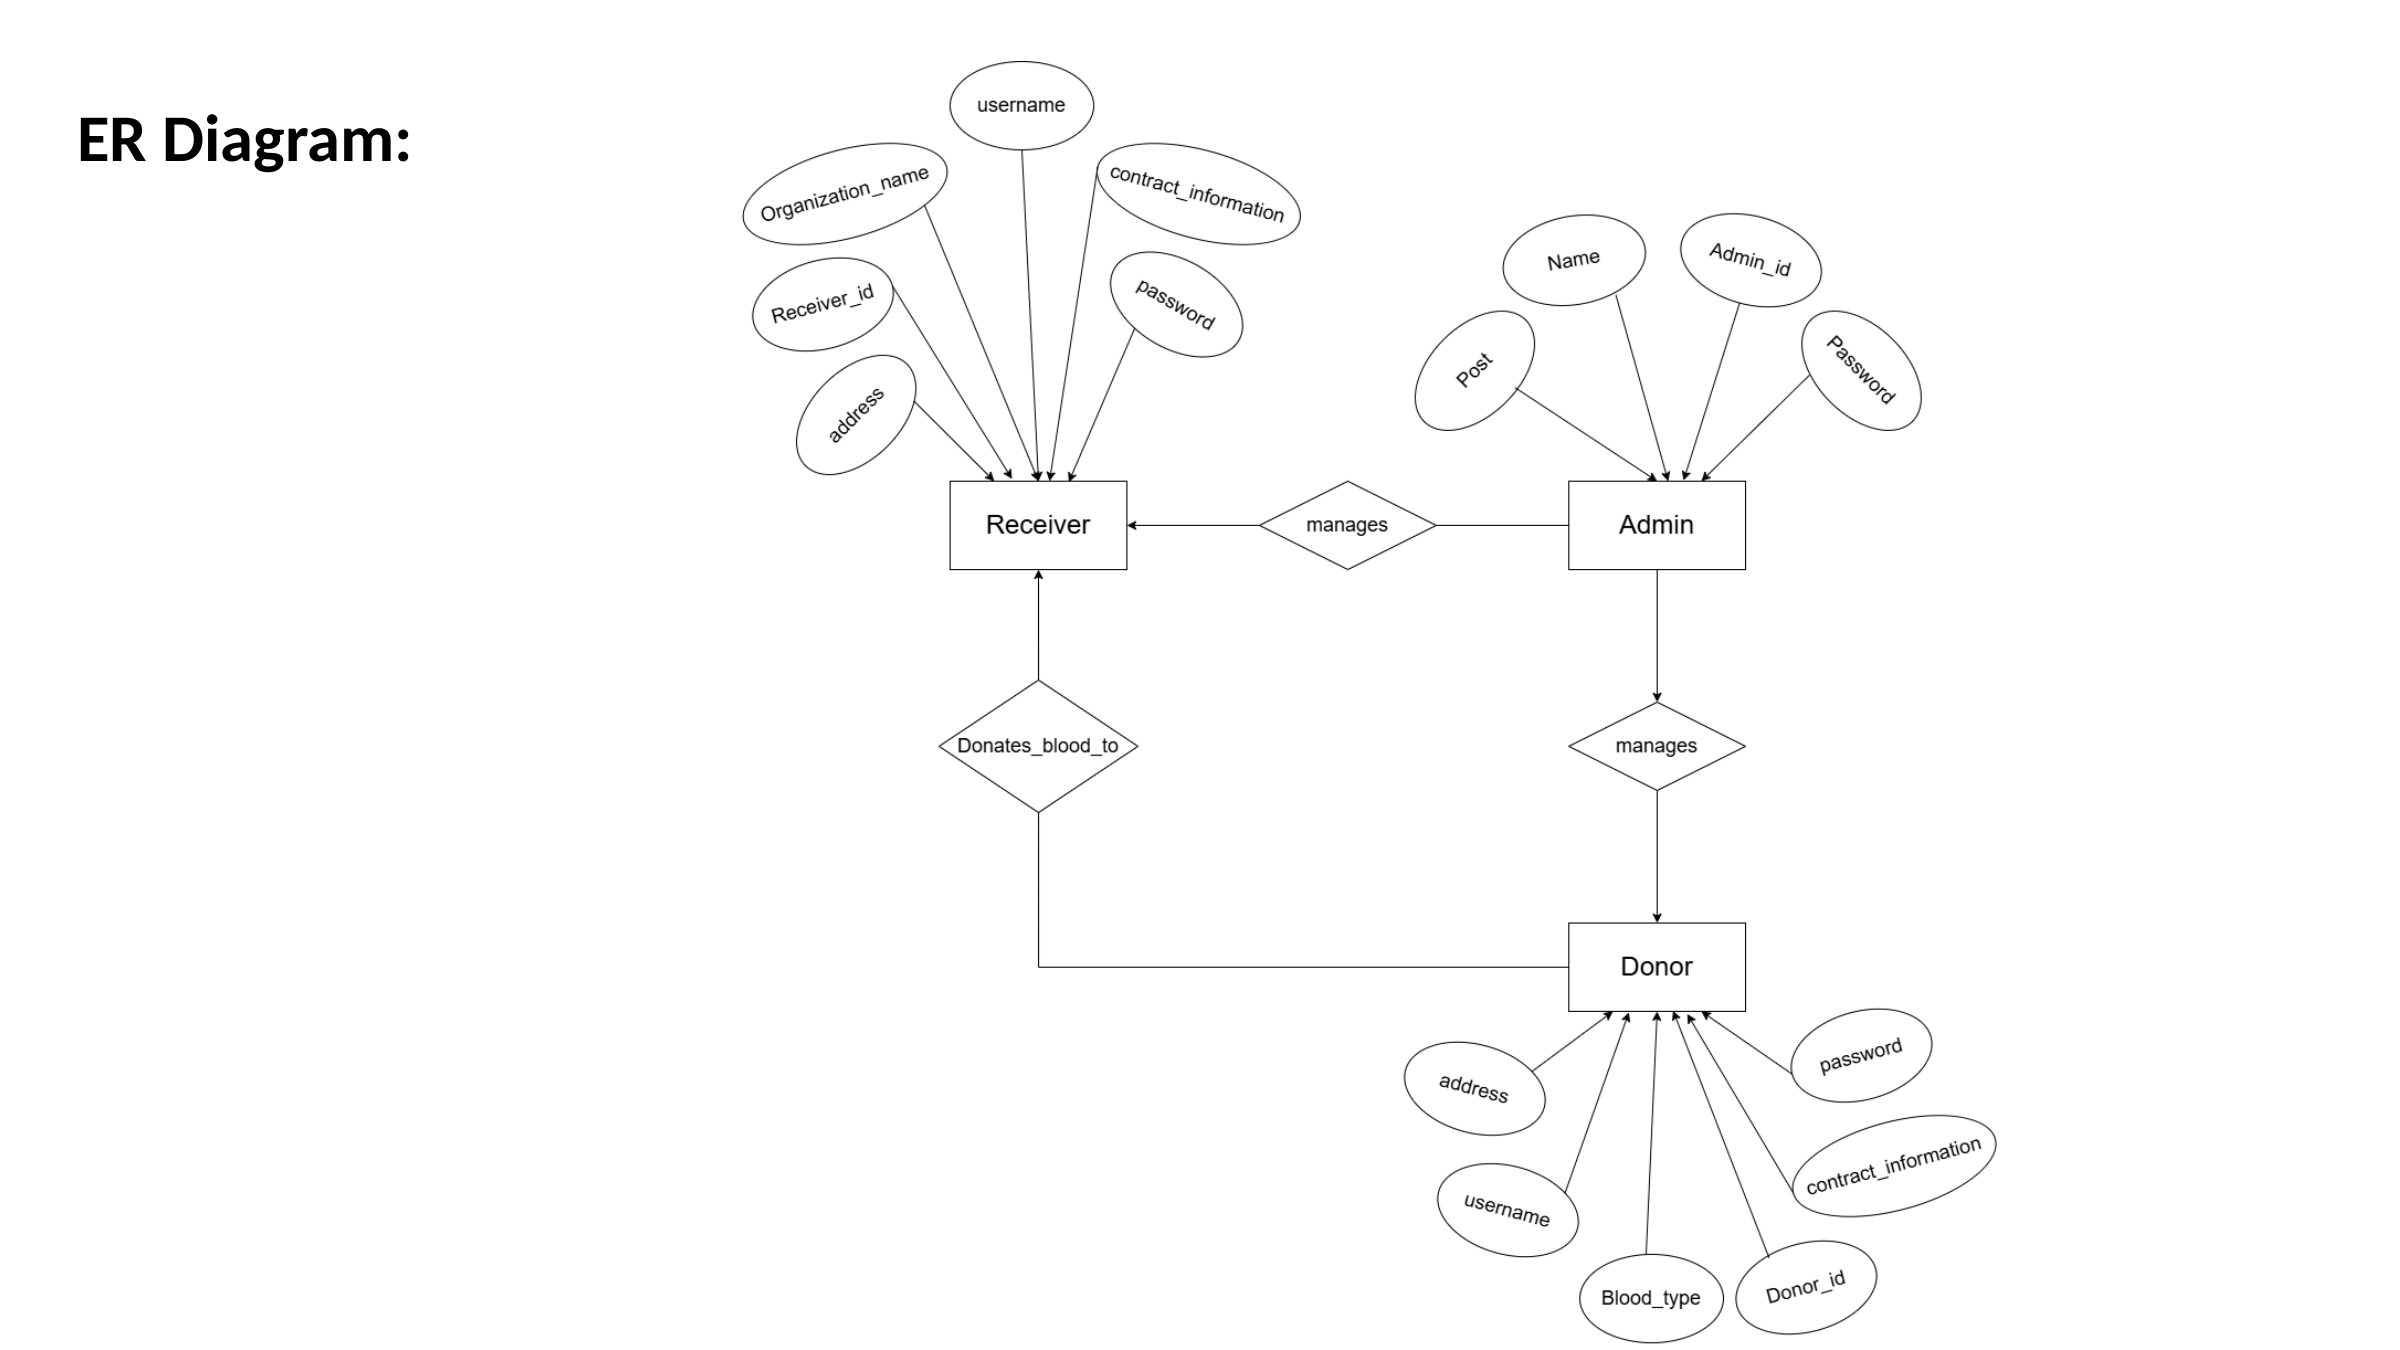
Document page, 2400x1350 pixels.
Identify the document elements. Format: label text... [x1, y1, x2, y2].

picture [732, 61, 2008, 1350]
text_box ER Diagram: [62, 87, 727, 182]
